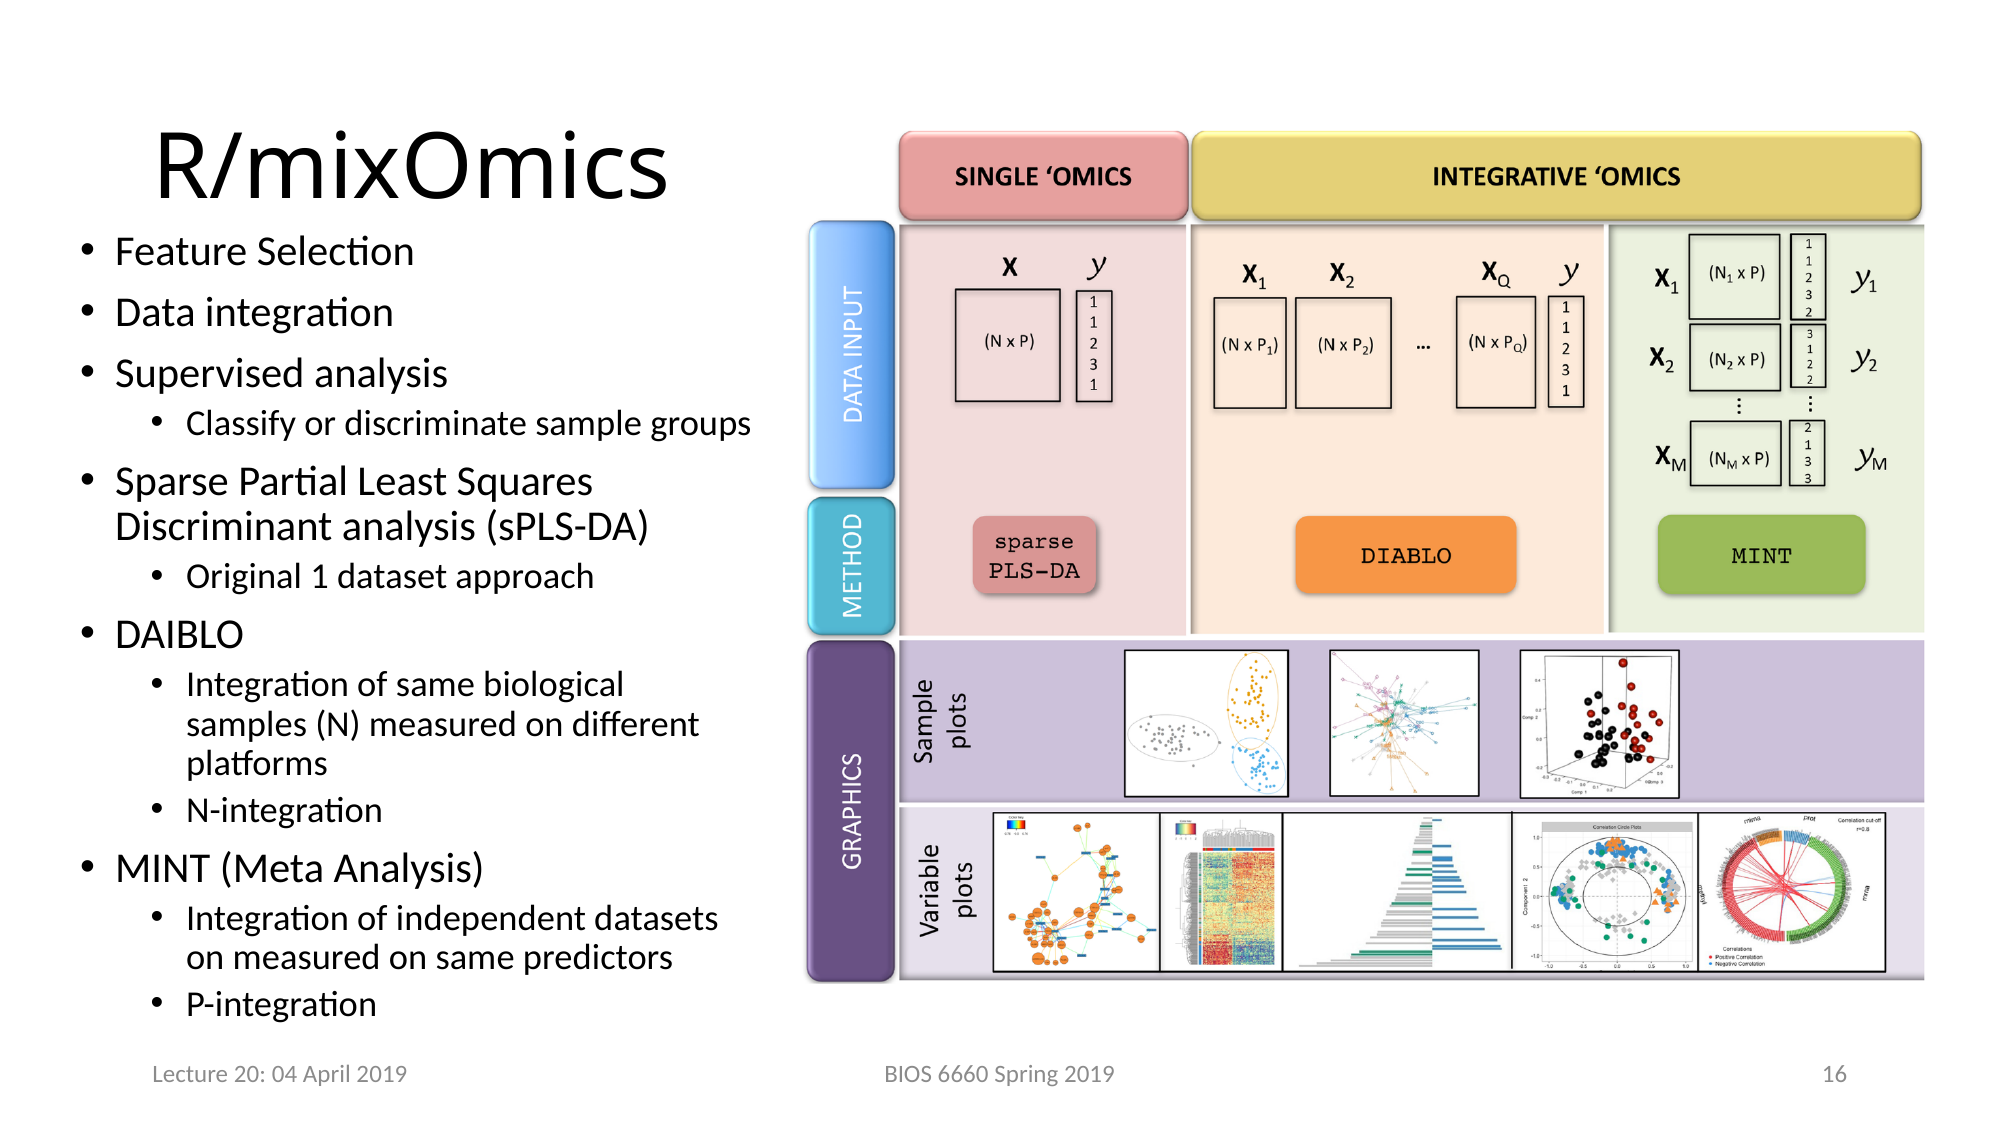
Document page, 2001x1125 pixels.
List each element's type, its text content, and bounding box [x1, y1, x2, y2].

footer BIOS 6660 Spring 2019 [662, 1042, 1338, 1103]
slide_number 16 [1412, 1042, 1863, 1103]
list Feature Selection Data integration Supervised analysis Classify or discriminate sample groups Sparse Partial Least Squares Discriminant analysis (sPLS-DA) Original 1 dataset approach DAIBLO Integration of same biological samples (N) measured on different platforms N-integration MINT (Meta Analysis) Integration of independent datasets on measured on same predictors P-integration [65, 221, 768, 1082]
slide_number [137, 1042, 588, 1103]
title R/mixOmics [137, 59, 1863, 278]
picture [799, 128, 1929, 986]
